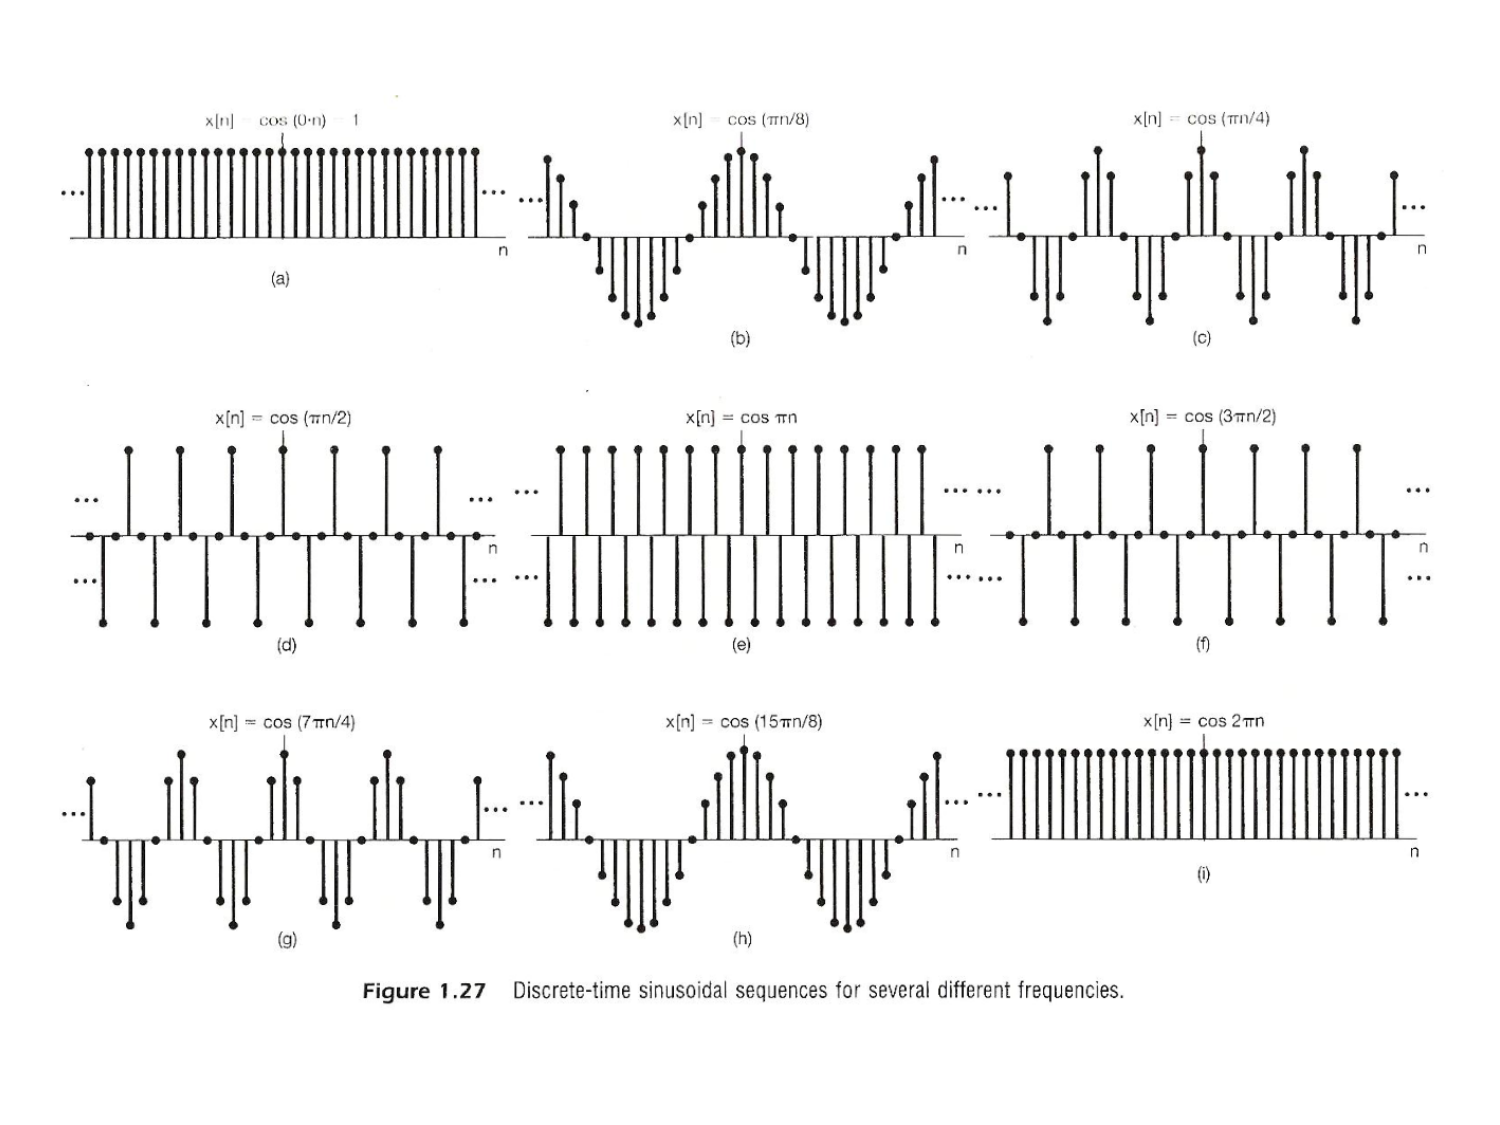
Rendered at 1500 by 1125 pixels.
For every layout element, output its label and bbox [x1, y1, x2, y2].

picture [52, 95, 1445, 1012]
